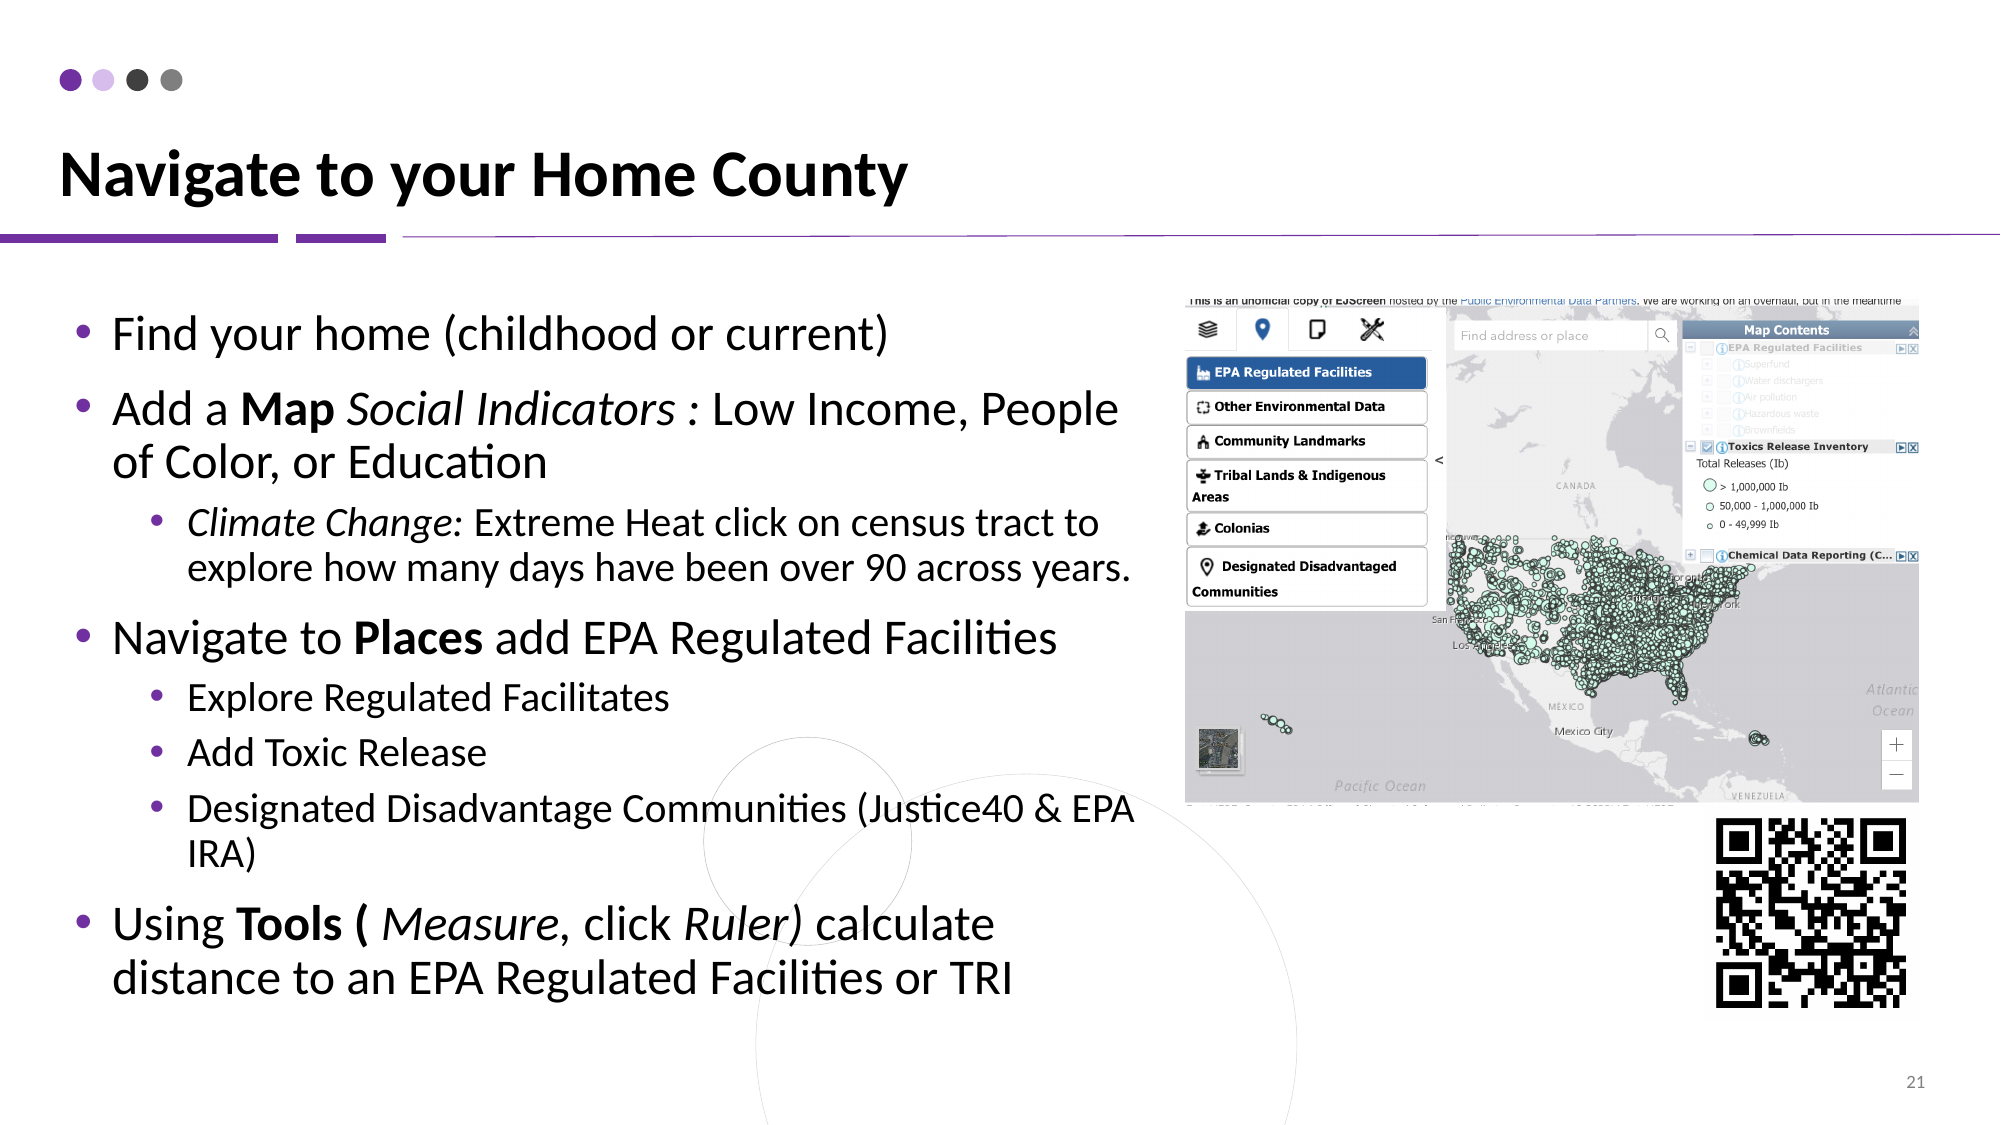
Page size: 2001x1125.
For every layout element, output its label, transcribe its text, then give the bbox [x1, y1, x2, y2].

slide_number 21 [1490, 1060, 1941, 1102]
picture [1185, 299, 1919, 1021]
title Navigate to your Home County [59, 59, 1941, 211]
list Find your home (childhood or current) Add a Map Social Indicators : Low Income, People of Color, or Education Climate Change: Extreme Heat click on census tract to explore how many days have been over 90 across years. Navigate to Places add EPA Regulated Facilities Explore Regulated Facilitates Add Toxic Release Designated Disadvantage Communities (Justice40 & EPA IRA) Using Tools ( Measure, click Ruler) calculate distance to an EPA Regulated Facilities or TRI [59, 299, 1186, 1102]
